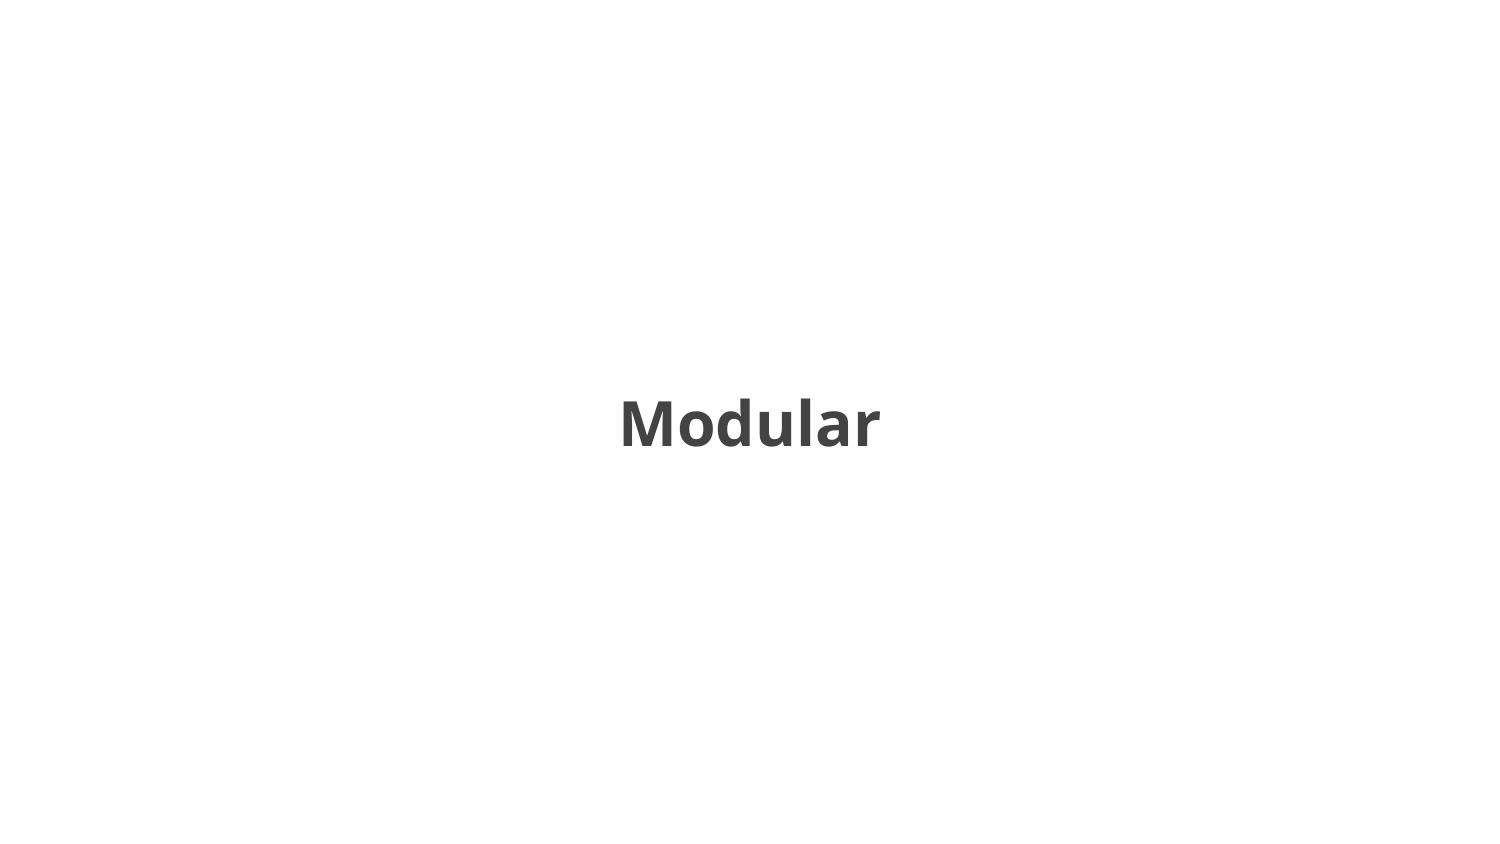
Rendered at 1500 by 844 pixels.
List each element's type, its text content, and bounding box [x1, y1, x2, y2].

text_box Modular [294, 264, 1206, 579]
